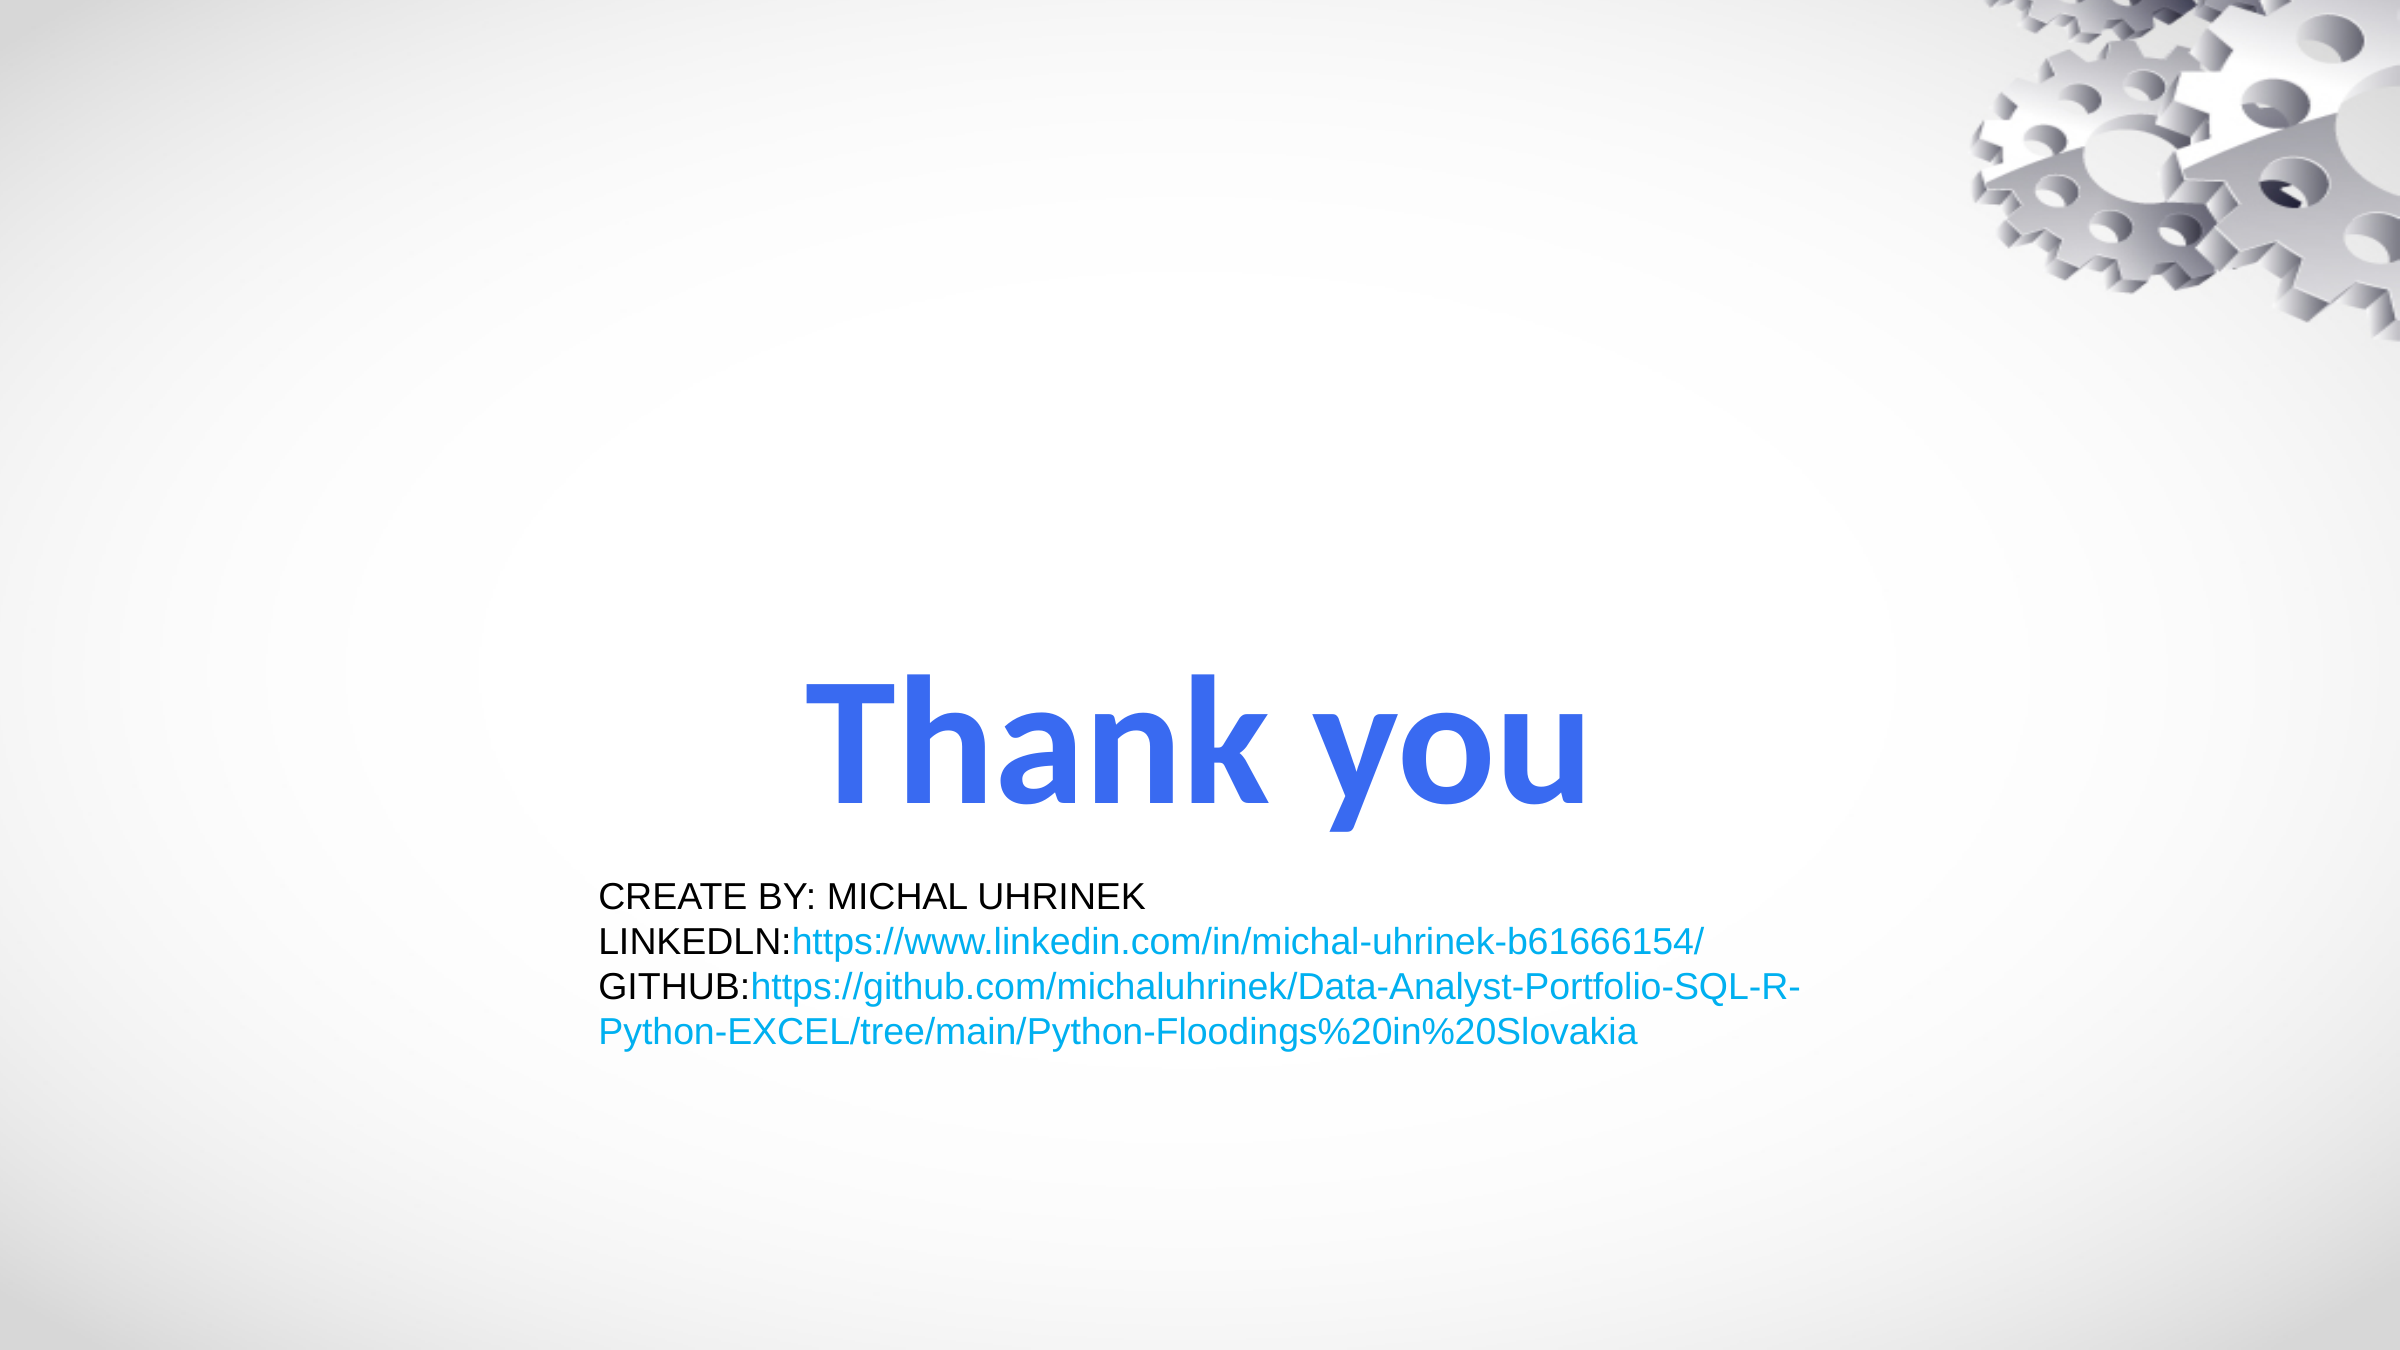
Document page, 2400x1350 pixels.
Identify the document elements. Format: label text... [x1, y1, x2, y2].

picture [0, 0, 2400, 1350]
text_box CREATE BY: MICHAL UHRINEK LINKEDLN:https://www.linkedin.com/in/michal-uhrinek-b61666154/ GITHUB:https://github.com/michaluhrinek/Data-Analyst-Portfolio-SQL-R- Python-EXCEL/tree/main/Python-Floodings%20in%20Slovakia [583, 864, 1817, 1060]
text_box Thank you [835, 718, 1565, 833]
